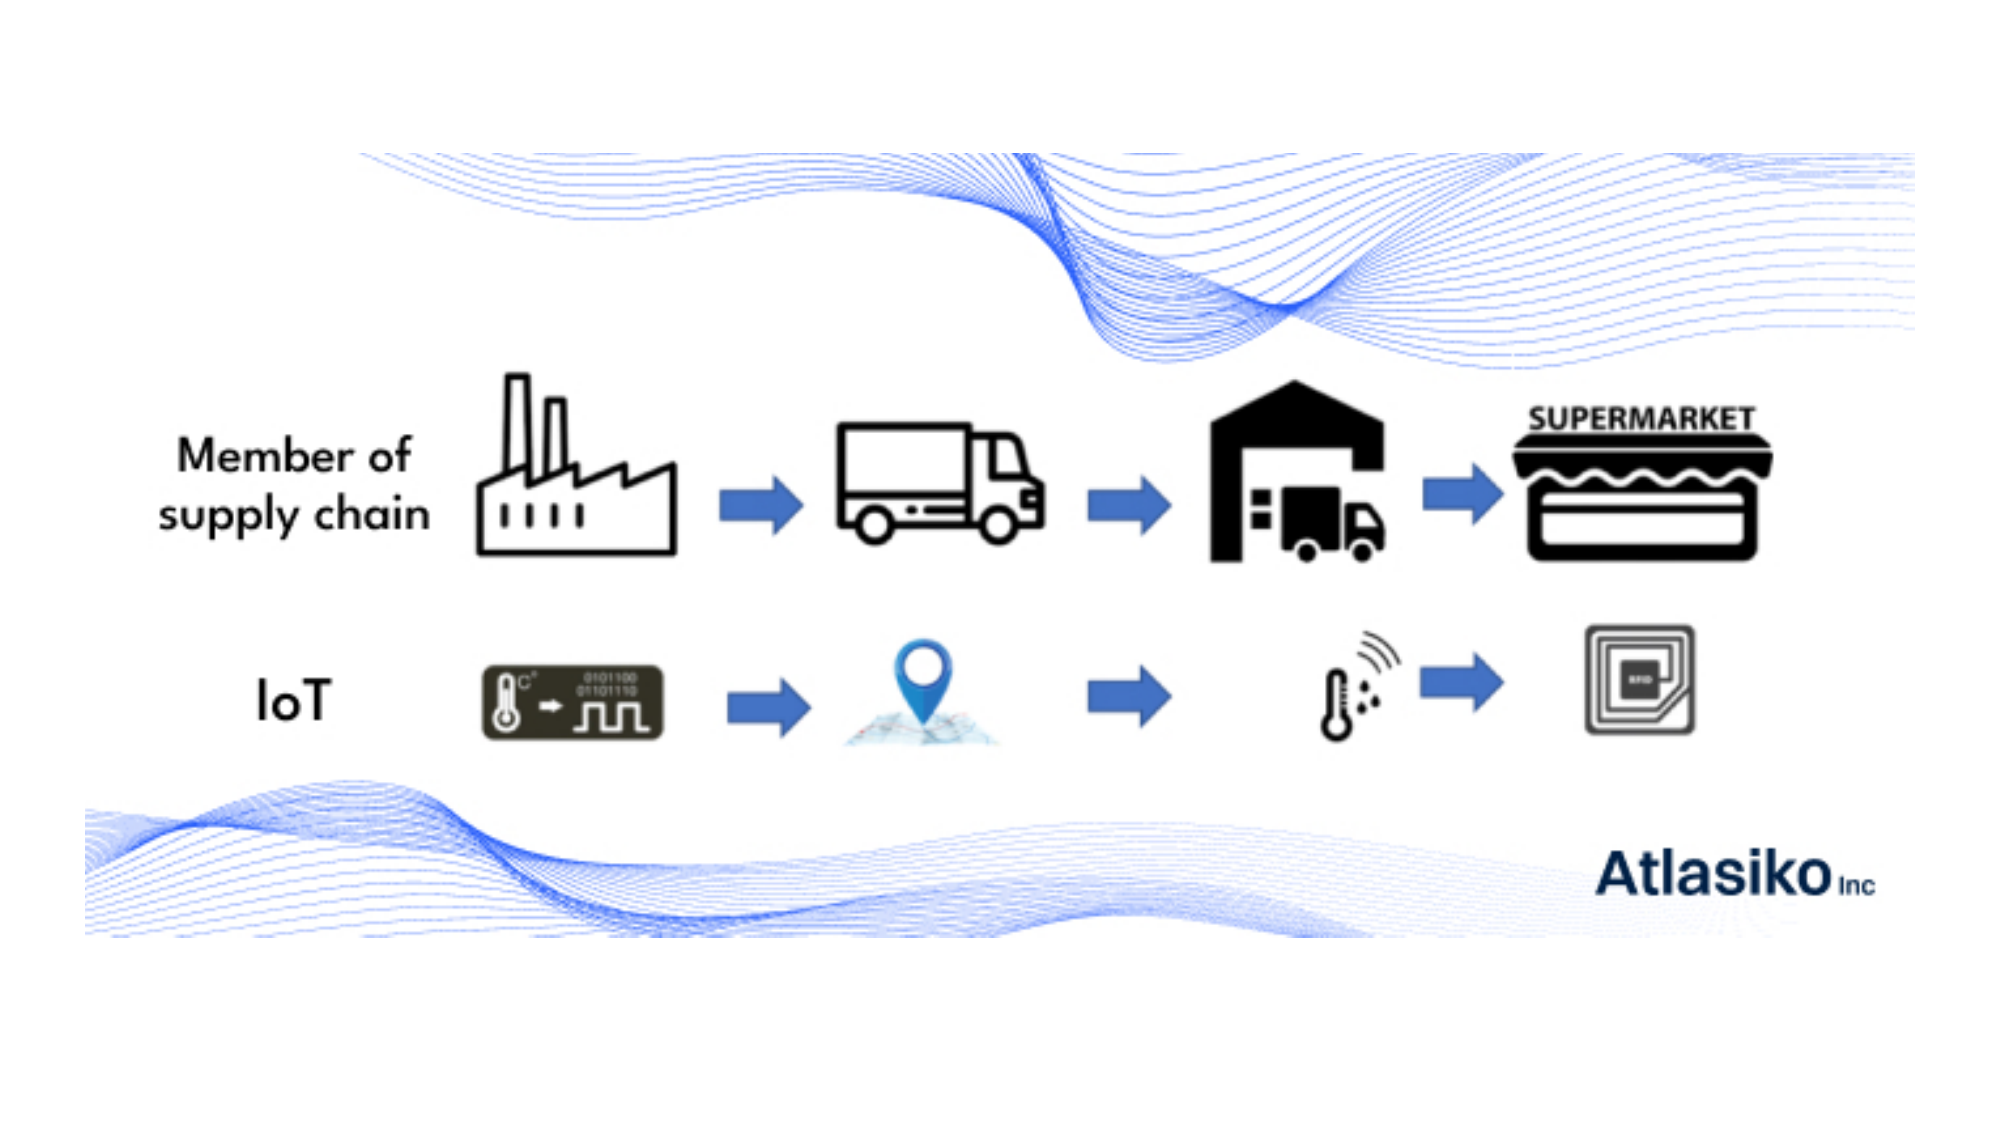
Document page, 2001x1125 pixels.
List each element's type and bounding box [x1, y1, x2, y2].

list [85, 153, 1915, 939]
